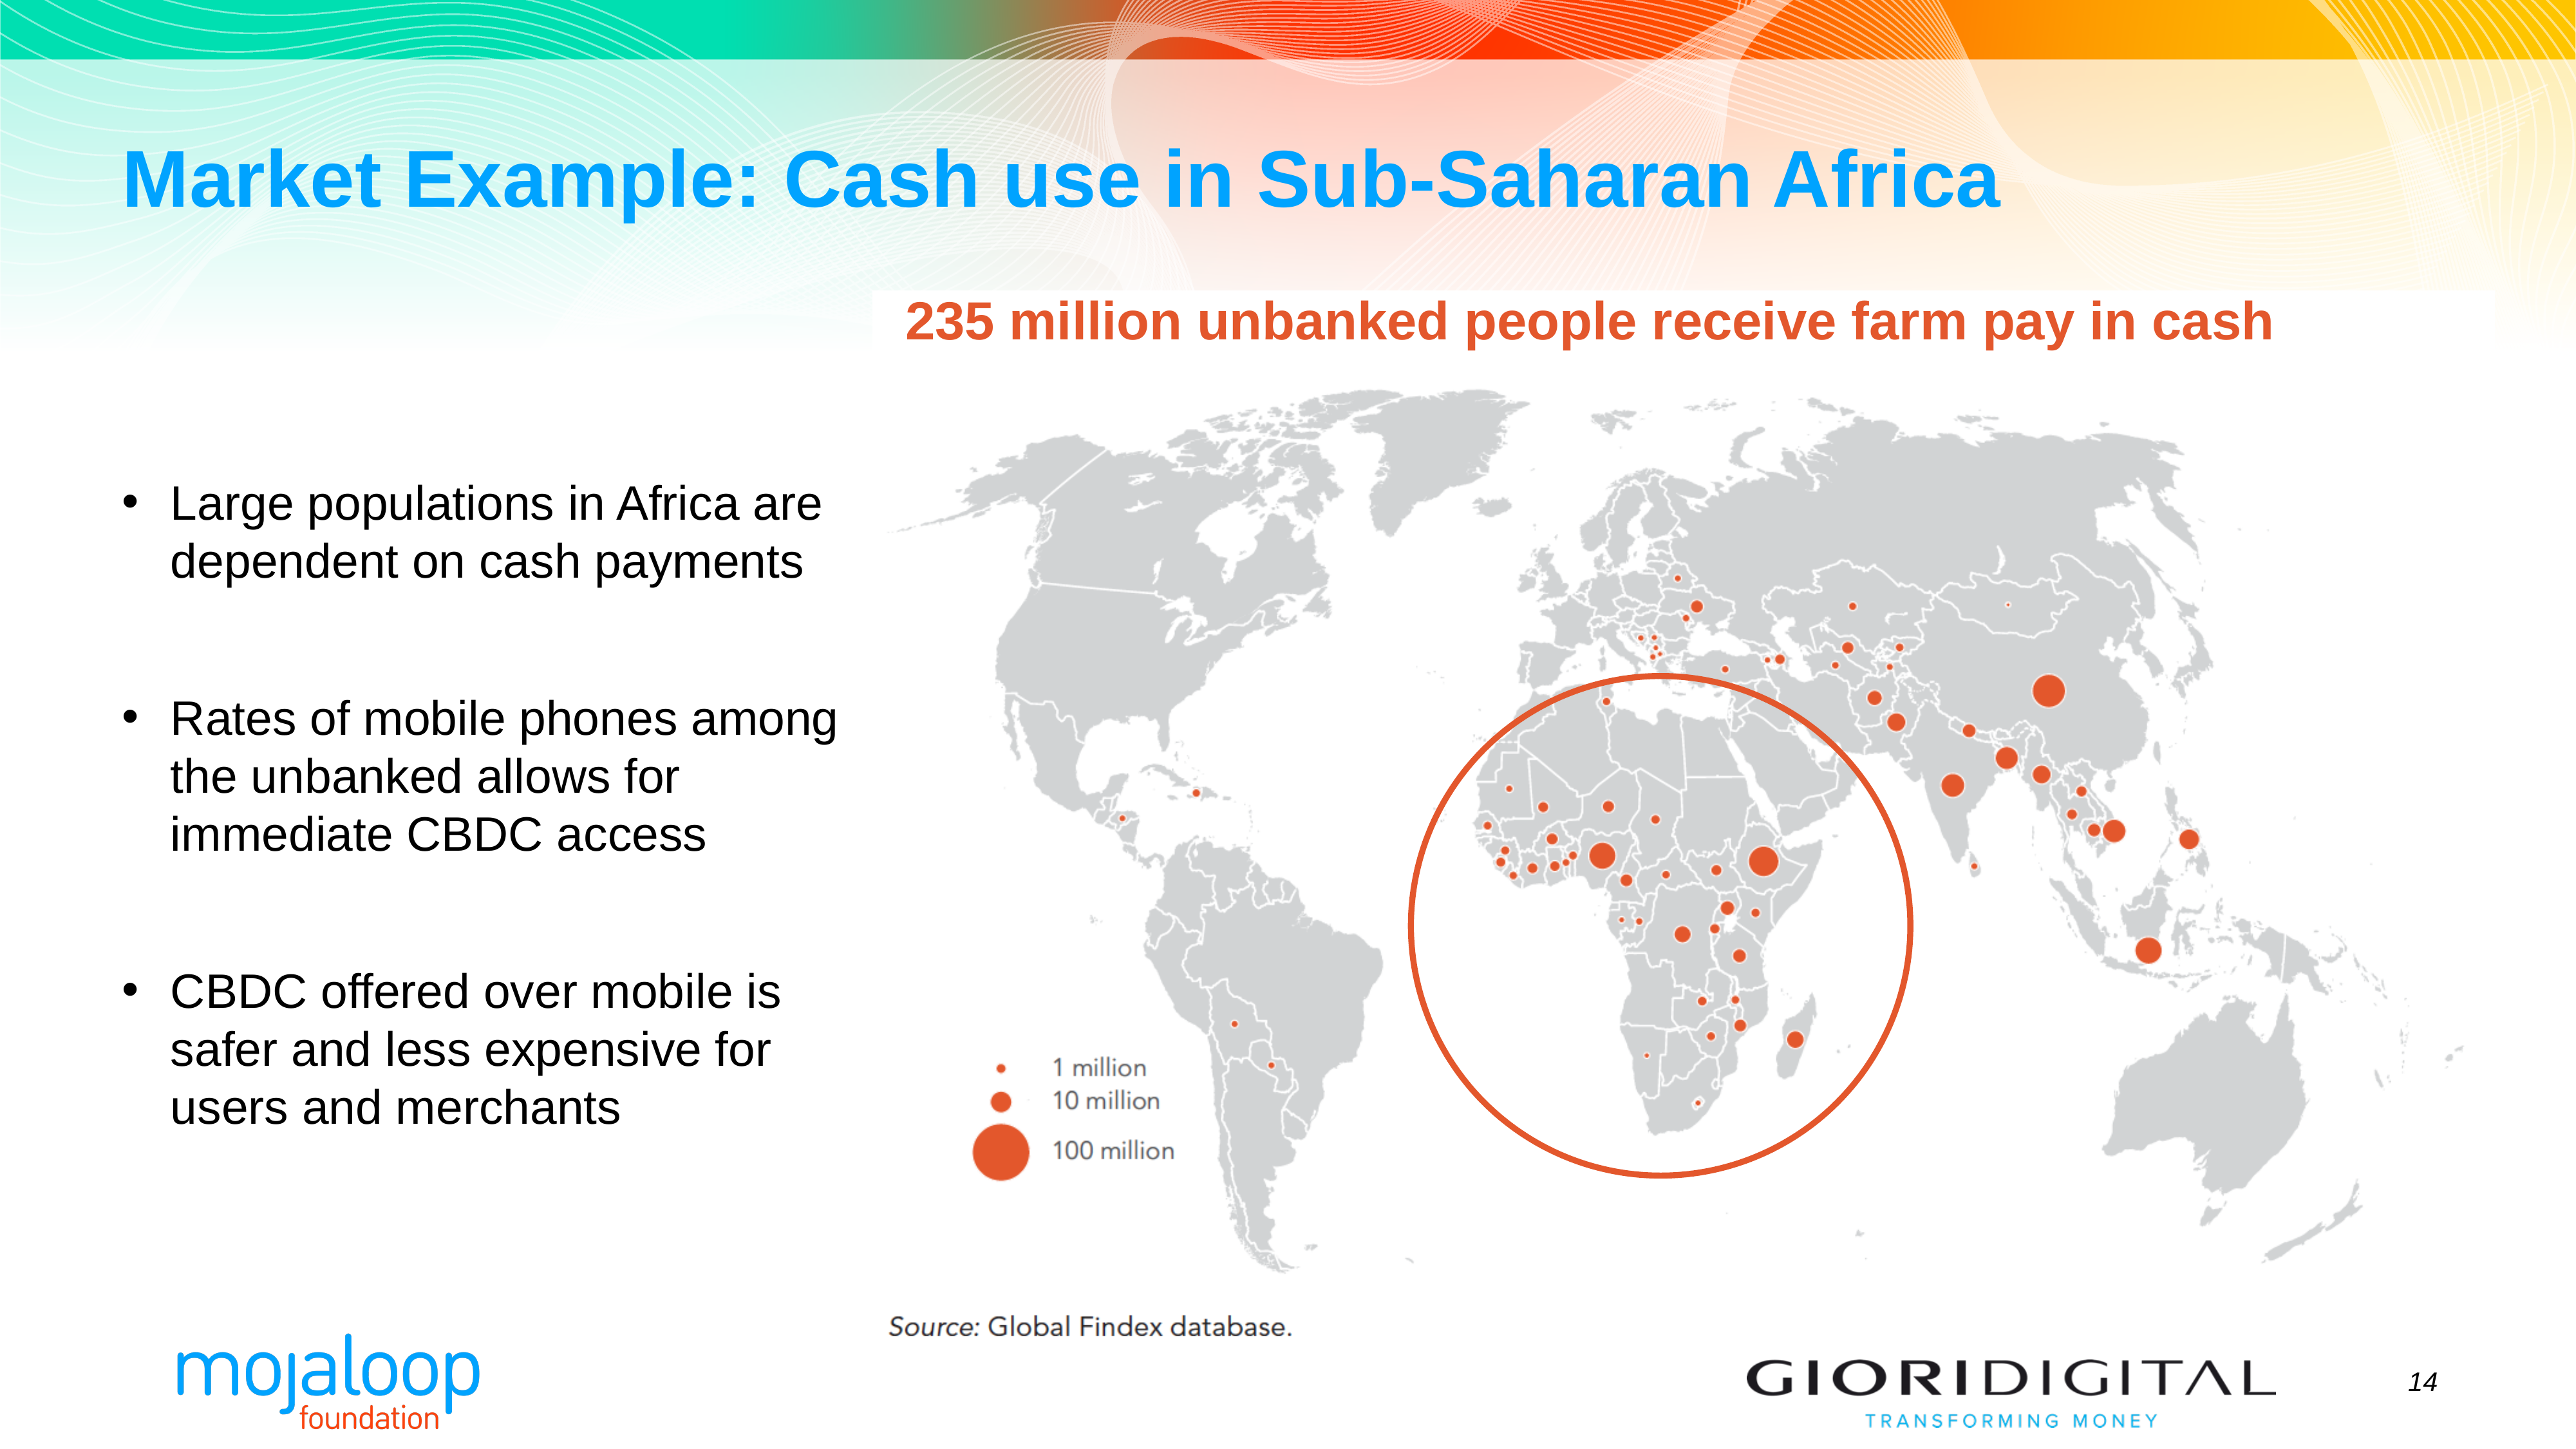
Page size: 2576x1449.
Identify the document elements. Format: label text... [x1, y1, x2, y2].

title Market Example: Cash use in Sub-Saharan Africa [113, 85, 2463, 276]
picture [0, 290, 2576, 1449]
text_box 235 million unbanked people receive farm pay in cash [896, 281, 2336, 290]
picture [0, 0, 2576, 59]
list Large populations in Africa are dependent on cash payments Rates of mobile phones among the unbanked allows for immediate CBDC access CBDC offered over mobile is safer and less expensive for users and merchants [113, 466, 853, 1305]
